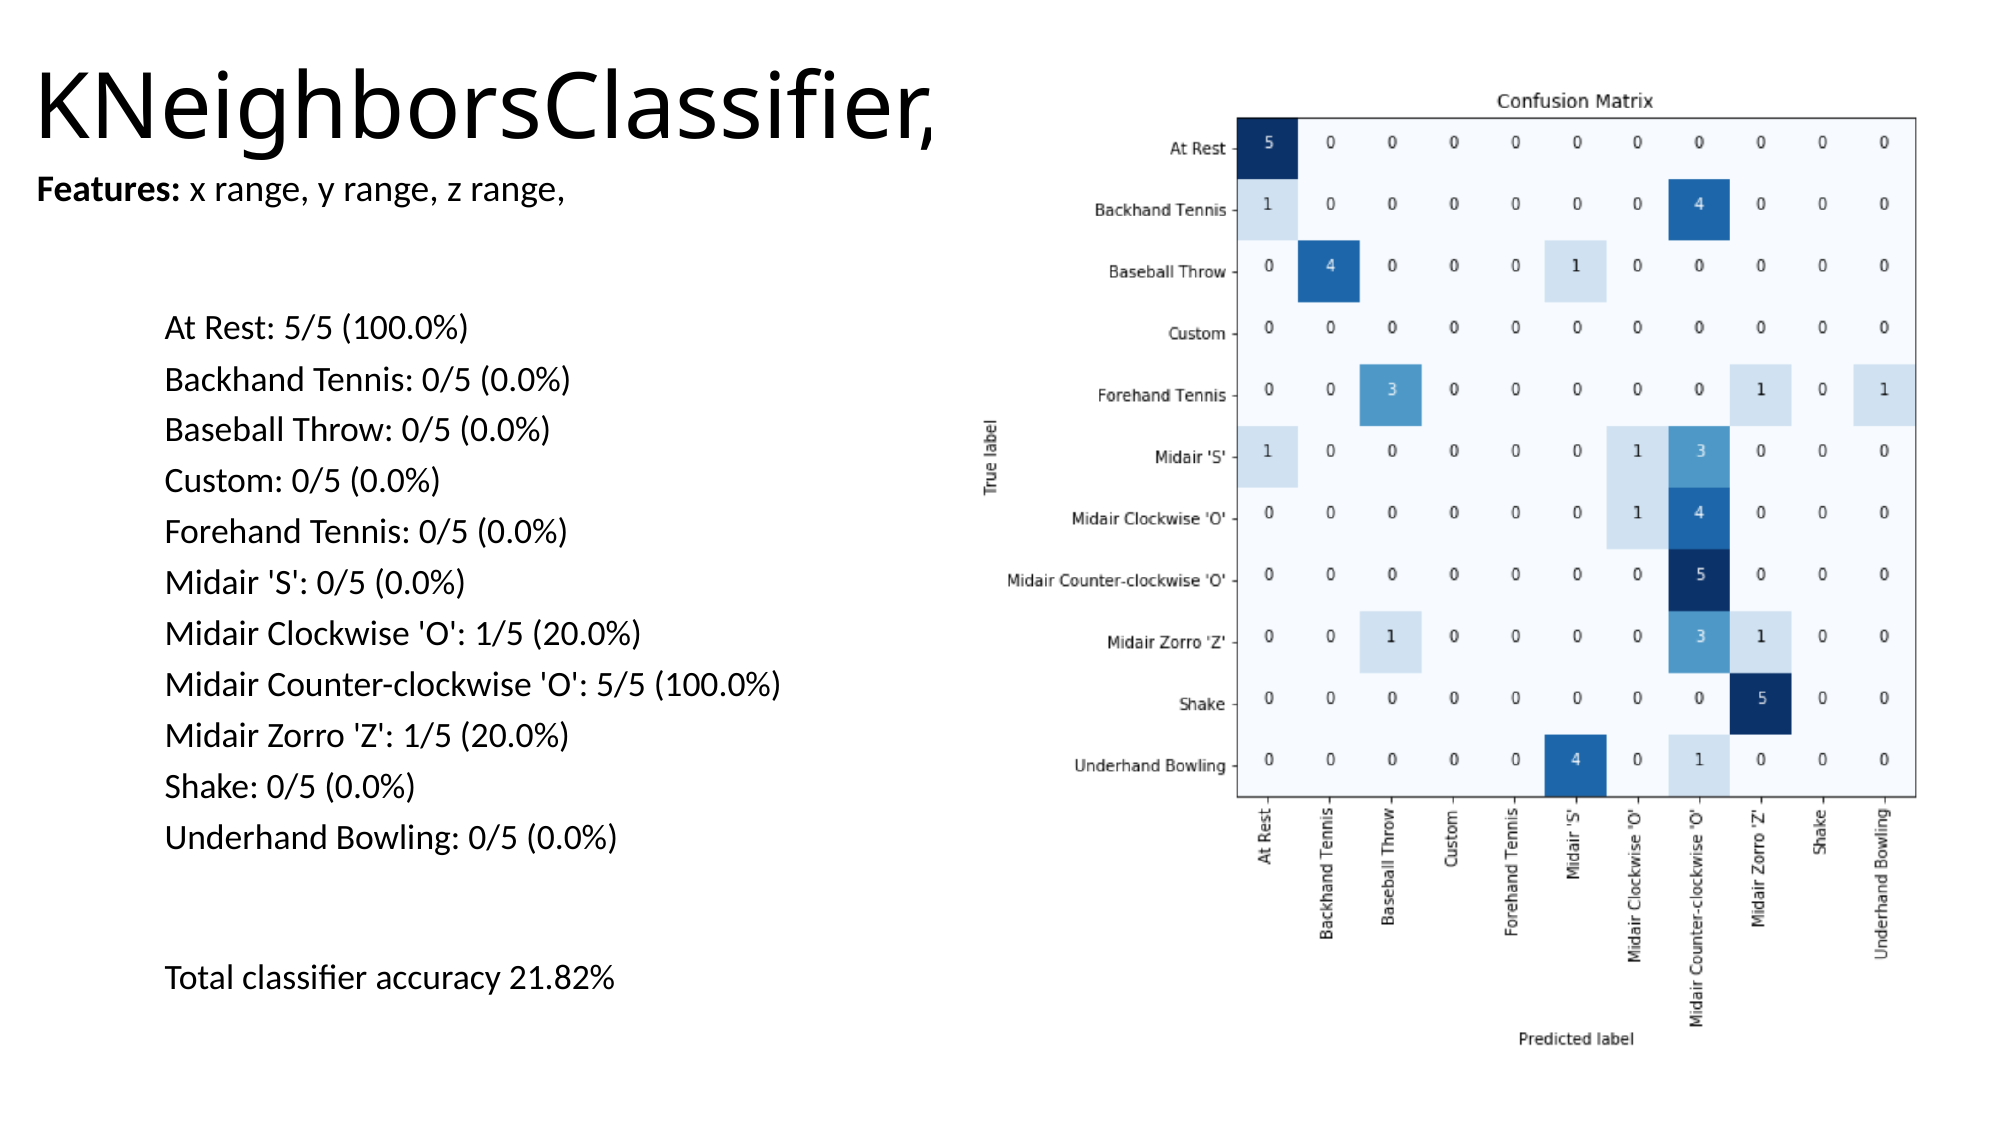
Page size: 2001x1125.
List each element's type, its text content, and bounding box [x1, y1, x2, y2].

picture [931, 53, 1946, 1072]
title KNeighborsClassifier, k=3 [18, 0, 1744, 218]
list At Rest: 5/5 (100.0%) Backhand Tennis: 0/5 (0.0%) Baseball Throw: 0/5 (0.0%) Custom: 0/5 (0.0%) Forehand Tennis: 0/5 (0.0%) Midair 'S': 0/5 (0.0%) Midair Clockwise 'O': 1/5 (20.0%) Midair Counter-clockwise 'O': 5/5 (100.0%) Midair Zorro 'Z': 1/5 (20.0%) Shake: 0/5 (0.0%) Underhand Bowling: 0/5 (0.0%) Total classifier accuracy 21.82% [149, 301, 859, 1016]
text_box Features: x range, y range, z range, [22, 156, 590, 262]
